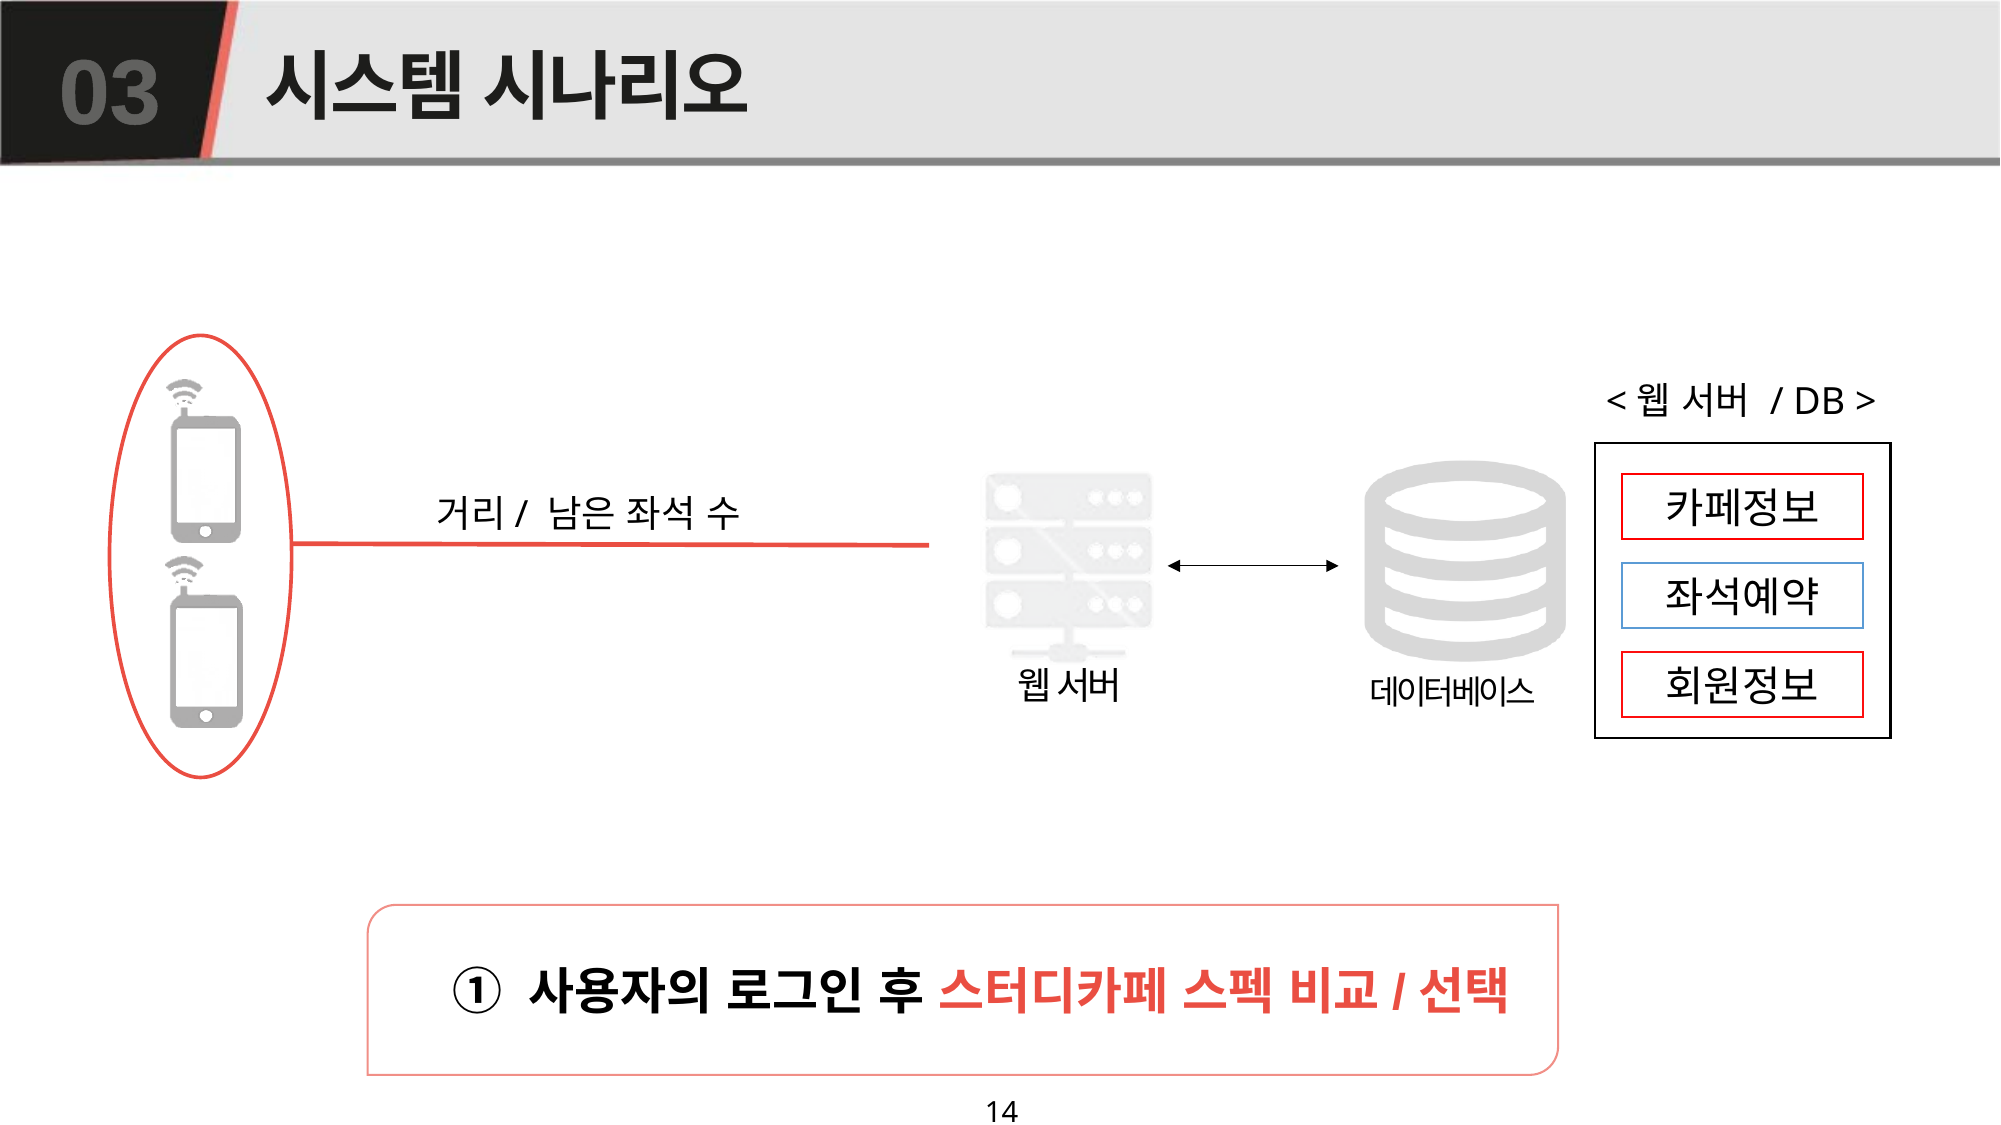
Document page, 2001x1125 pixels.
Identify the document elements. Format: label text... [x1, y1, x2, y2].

text_box [108, 334, 260, 779]
slide_number 14 [776, 1083, 1227, 1125]
text_box 좌석예약 [1621, 562, 1864, 629]
text_box <웹 서버 / DB > [1650, 379, 1833, 419]
text_box [1594, 442, 1892, 739]
text_box [366, 903, 1560, 1076]
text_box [164, 379, 1610, 728]
text_box 카페정보 [1621, 473, 1864, 540]
picture [0, 0, 2000, 1124]
text_box ① 사용자의 로그인 후 스터디카페 스펙 비교/선택 [437, 951, 1526, 1027]
text_box 회원정보 [1621, 651, 1864, 718]
text_box 03 [43, 24, 176, 150]
title 시스템 시나리오 [249, 5, 1975, 174]
